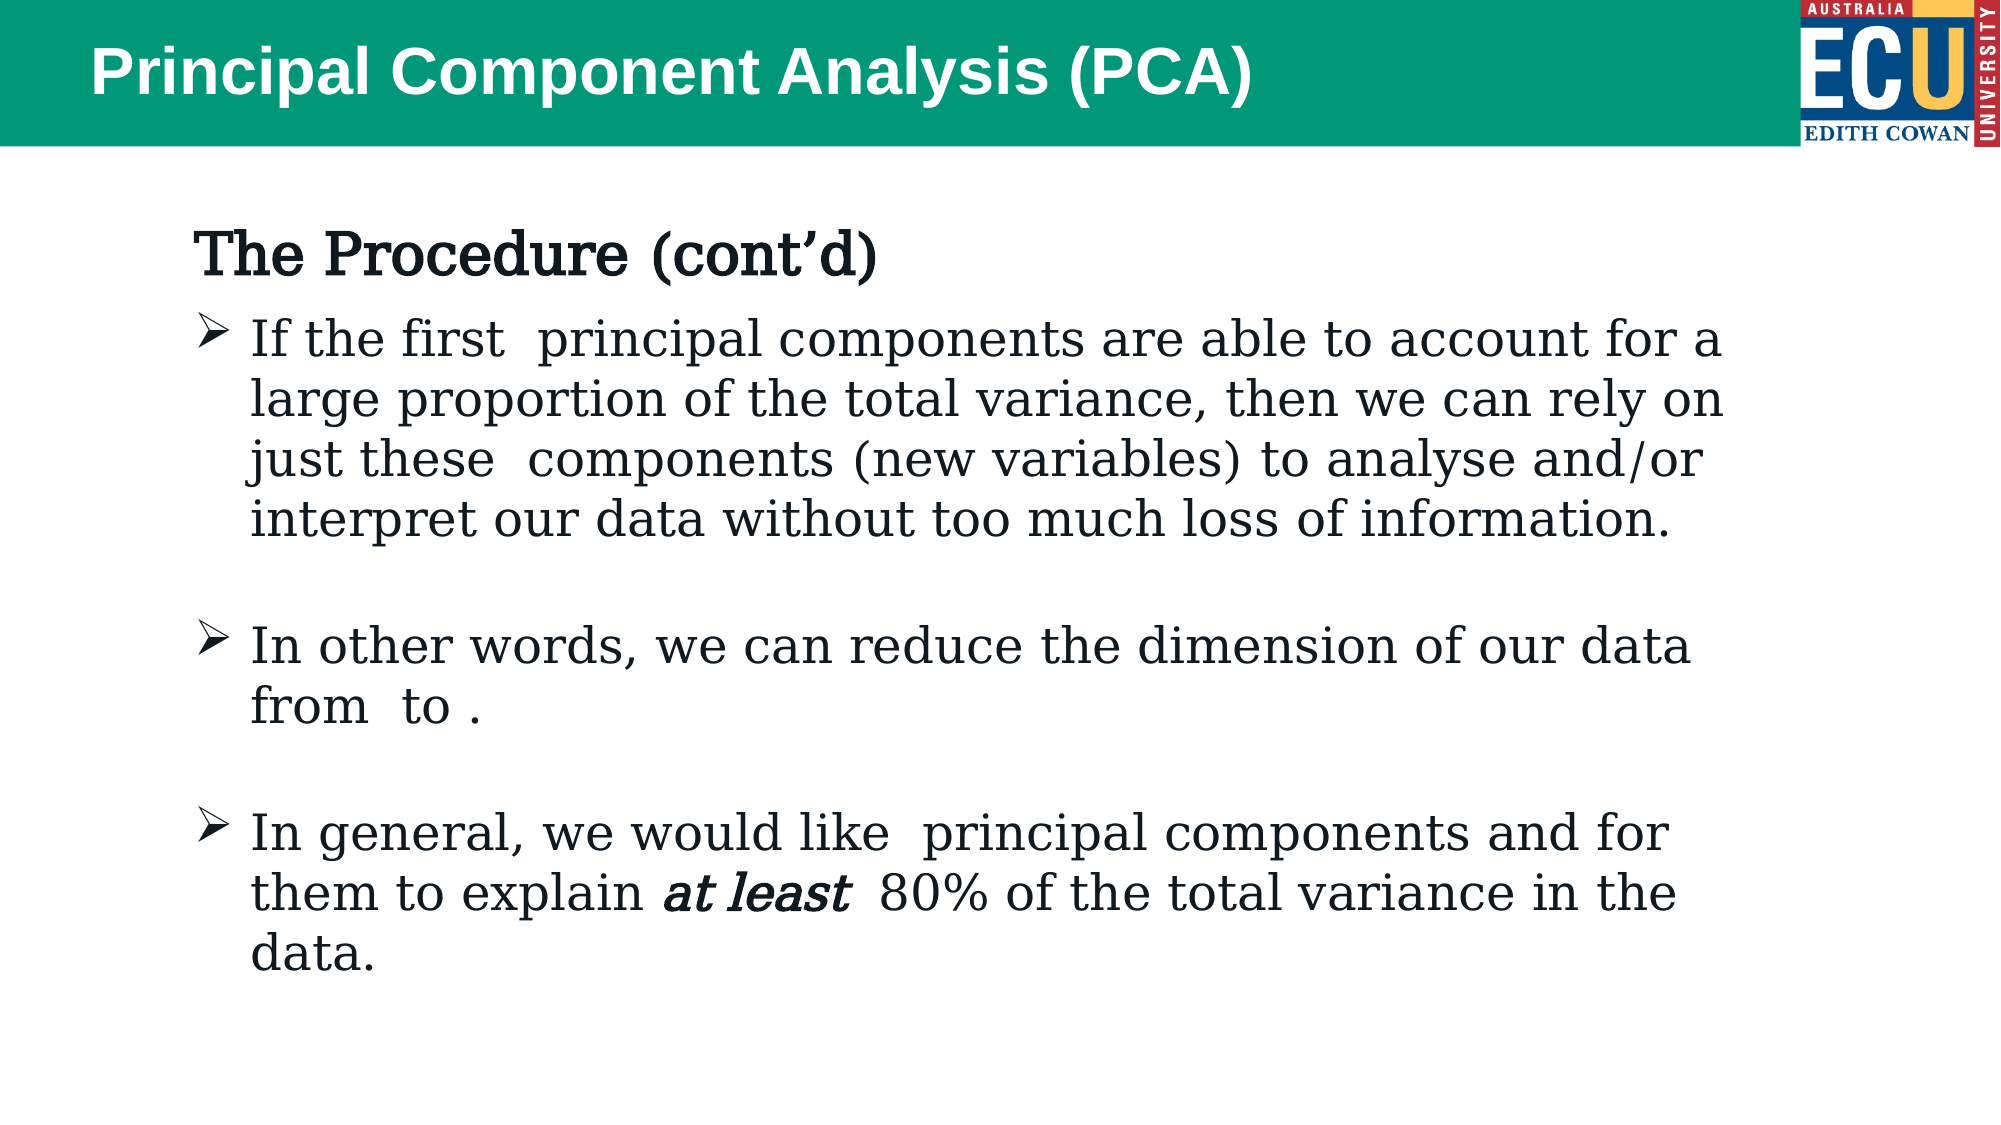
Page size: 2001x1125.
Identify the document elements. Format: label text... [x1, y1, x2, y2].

picture [1801, 0, 2000, 147]
title Principal Component Analysis (PCA) [75, 0, 1801, 147]
